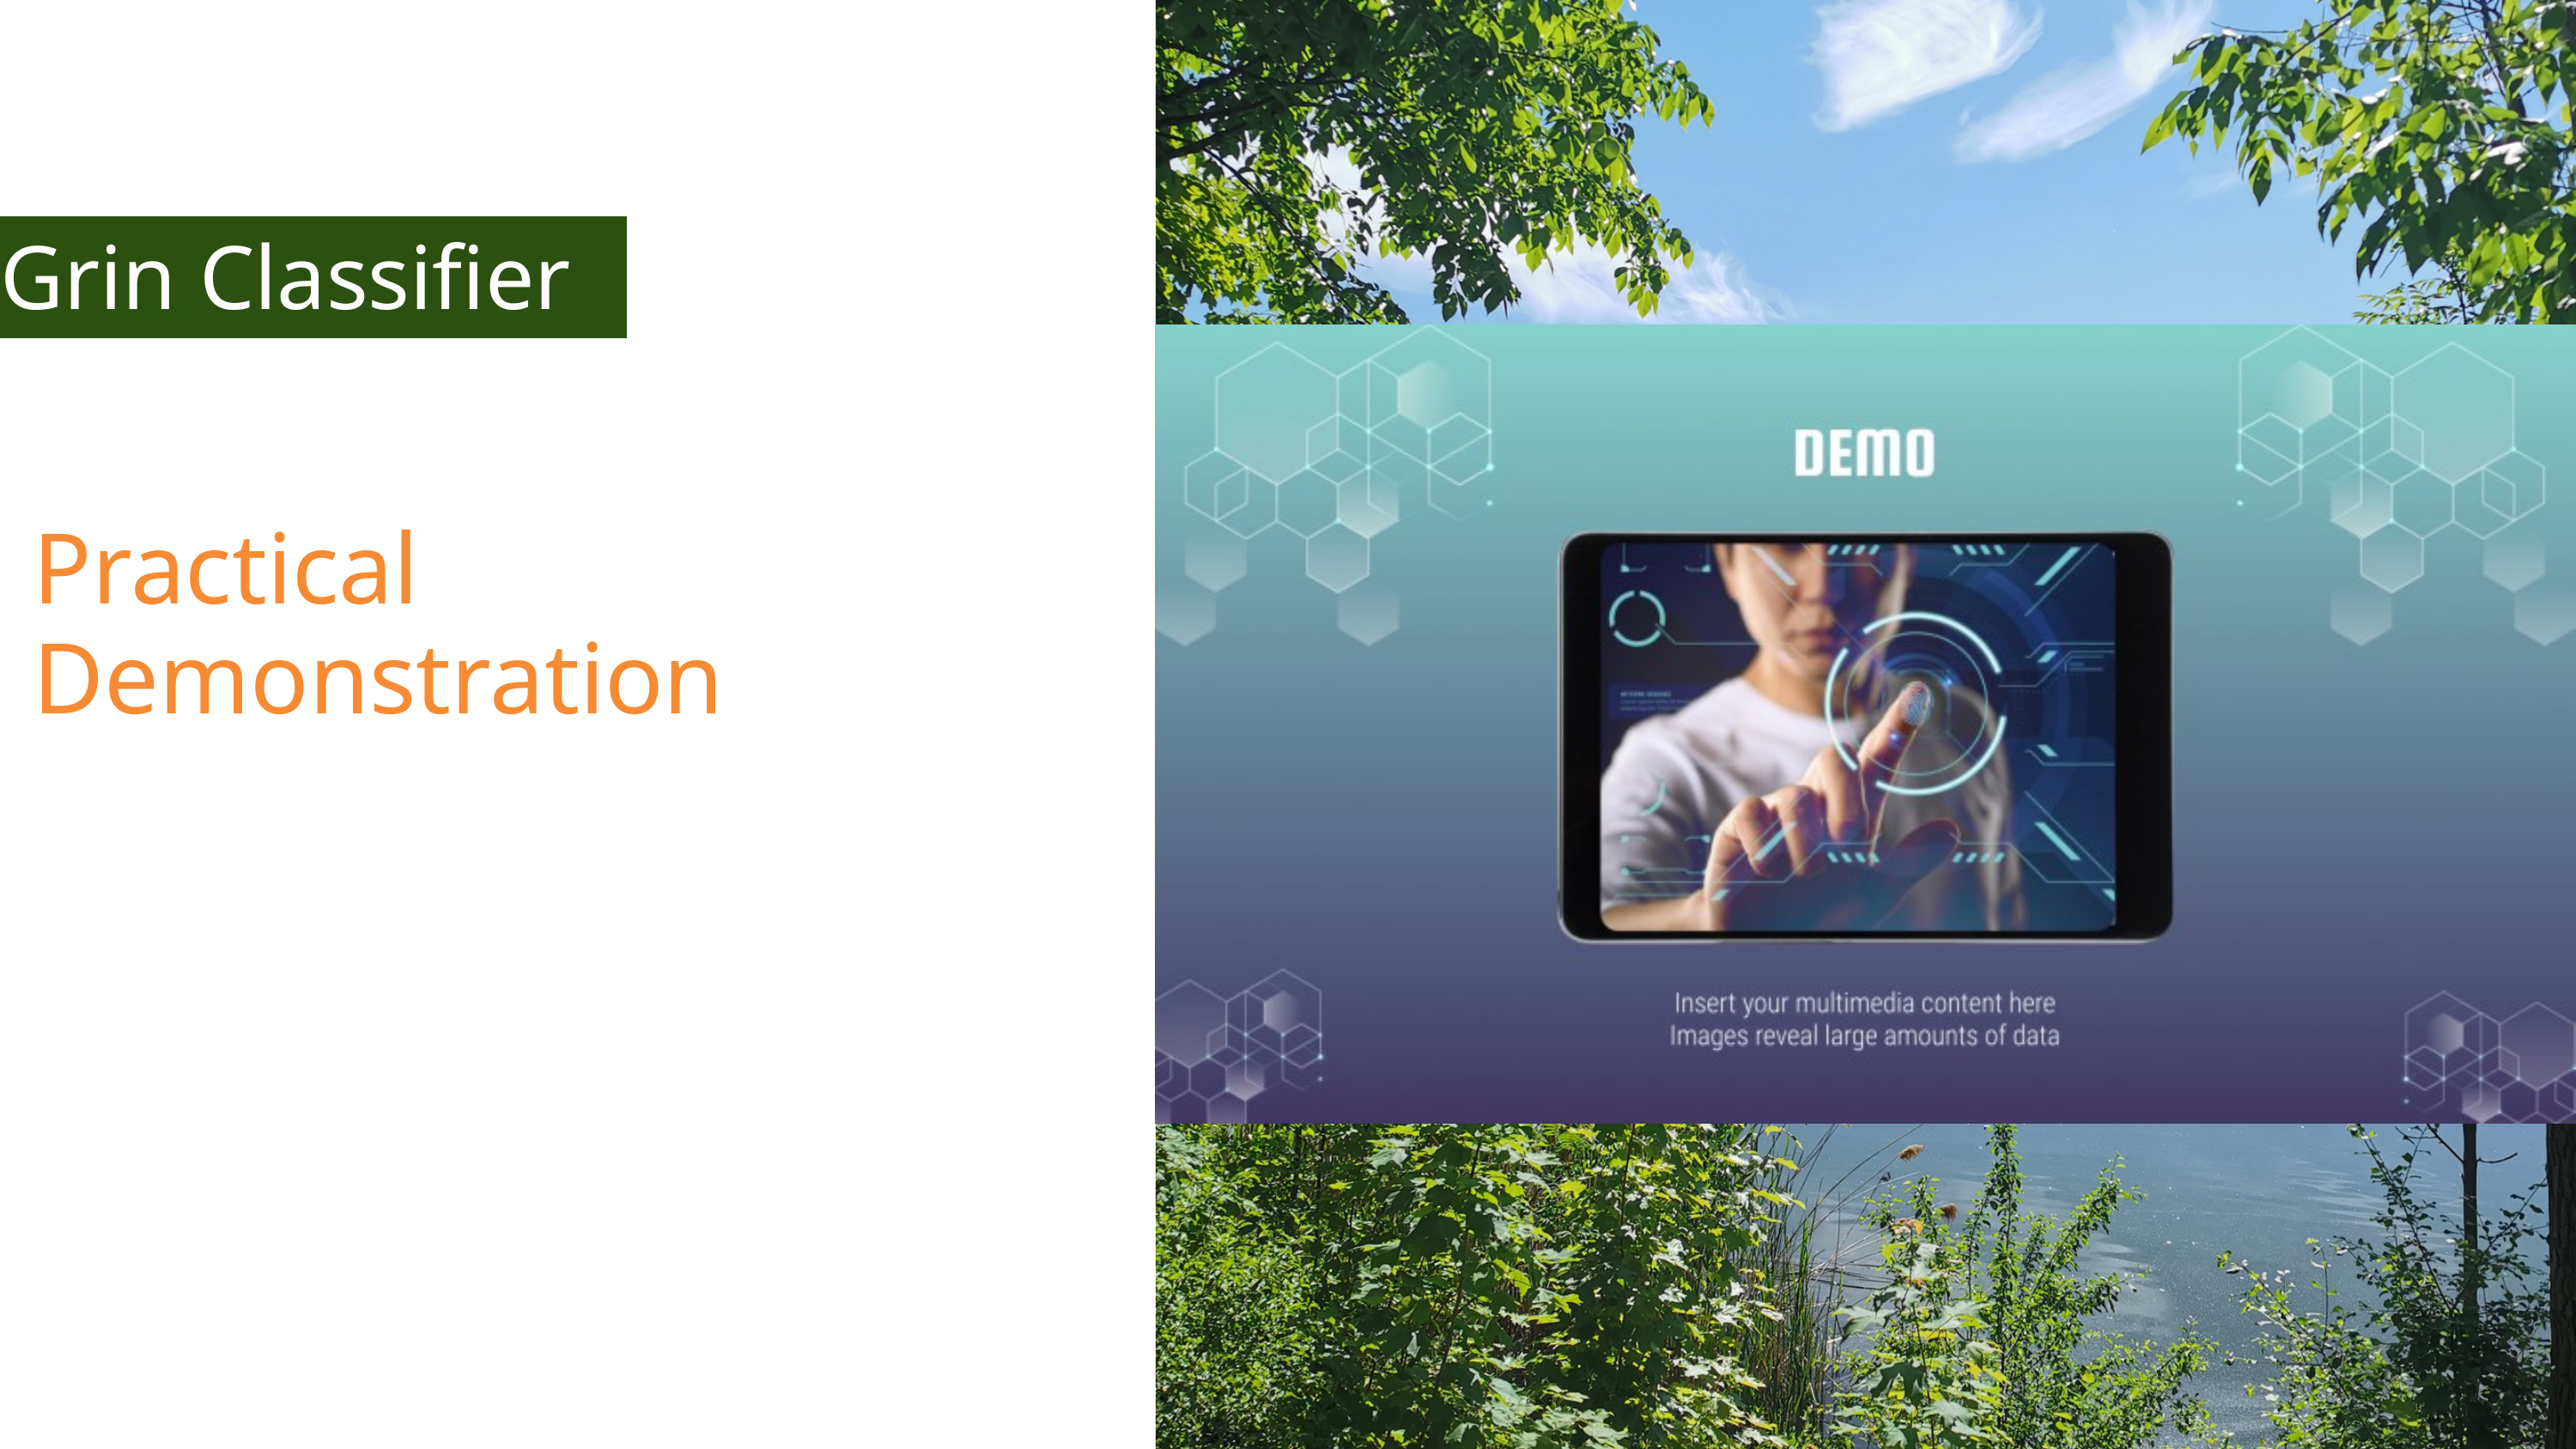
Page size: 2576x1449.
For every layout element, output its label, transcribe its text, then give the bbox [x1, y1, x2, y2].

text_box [0, 215, 628, 339]
text_box Practical Demonstration [33, 514, 1113, 733]
picture [1155, 0, 2576, 1449]
